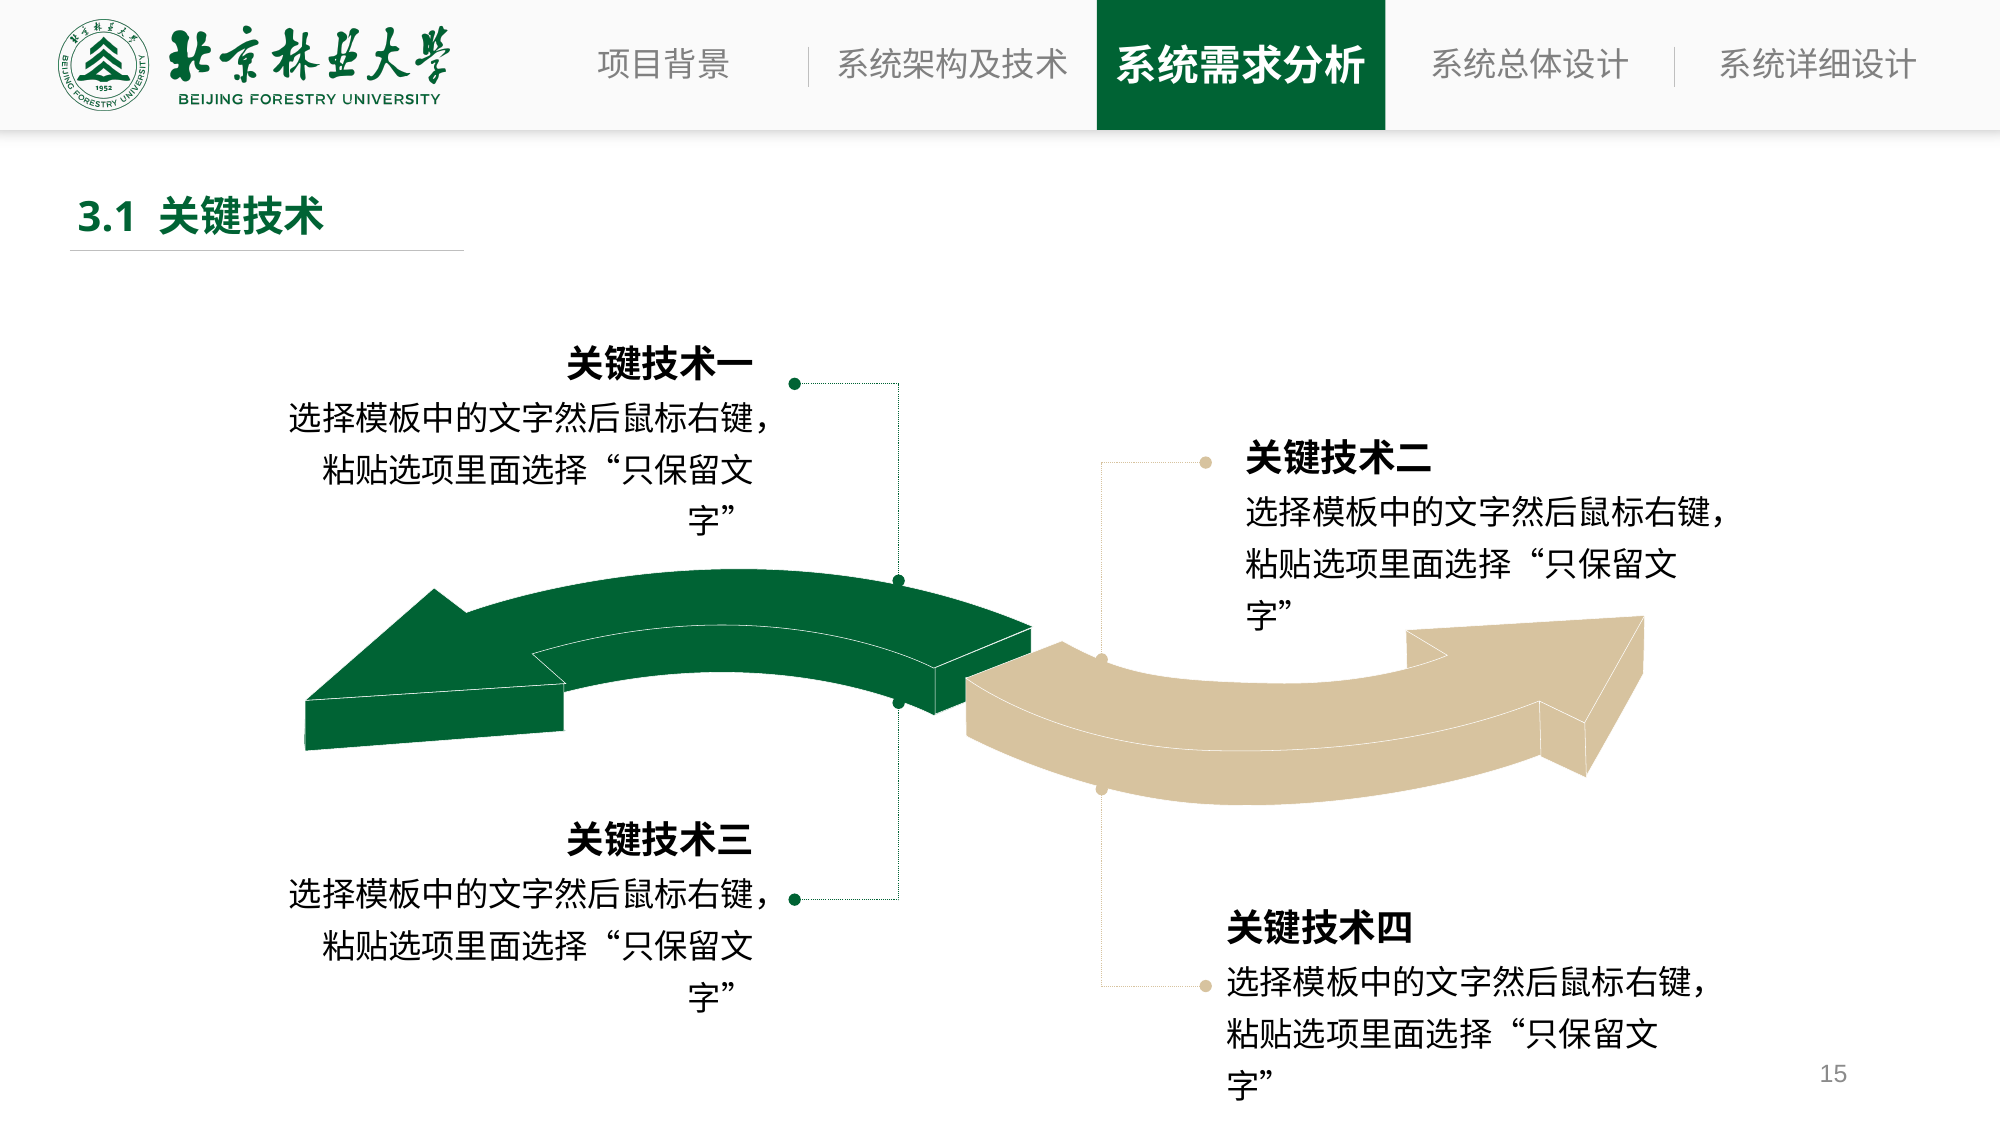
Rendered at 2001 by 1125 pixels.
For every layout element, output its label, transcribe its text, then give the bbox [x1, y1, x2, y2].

slide_number 15 [1412, 1042, 1863, 1103]
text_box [261, 317, 1739, 1060]
text_box 3.1 关键技术 [77, 181, 702, 248]
picture [0, 0, 2000, 155]
